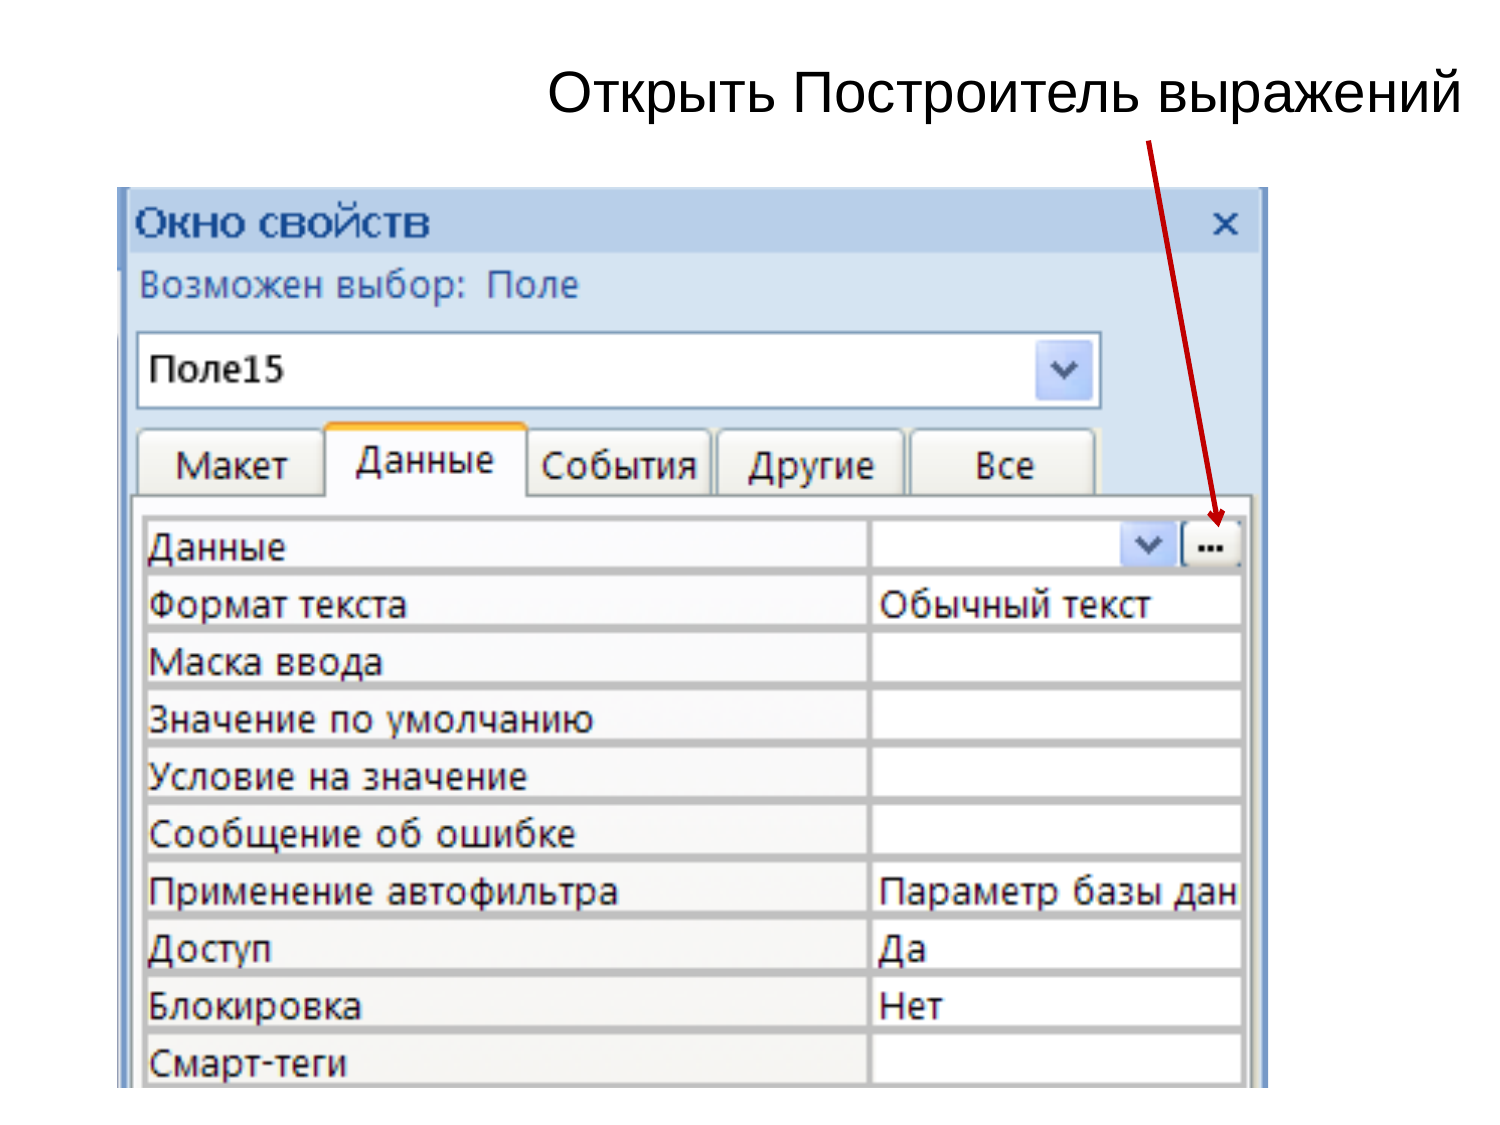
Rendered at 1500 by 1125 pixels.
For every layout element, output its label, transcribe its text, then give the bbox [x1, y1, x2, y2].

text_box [989, 298, 1378, 370]
picture [116, 187, 1269, 1089]
text_box Открыть Построитель выражений [533, 46, 1480, 132]
